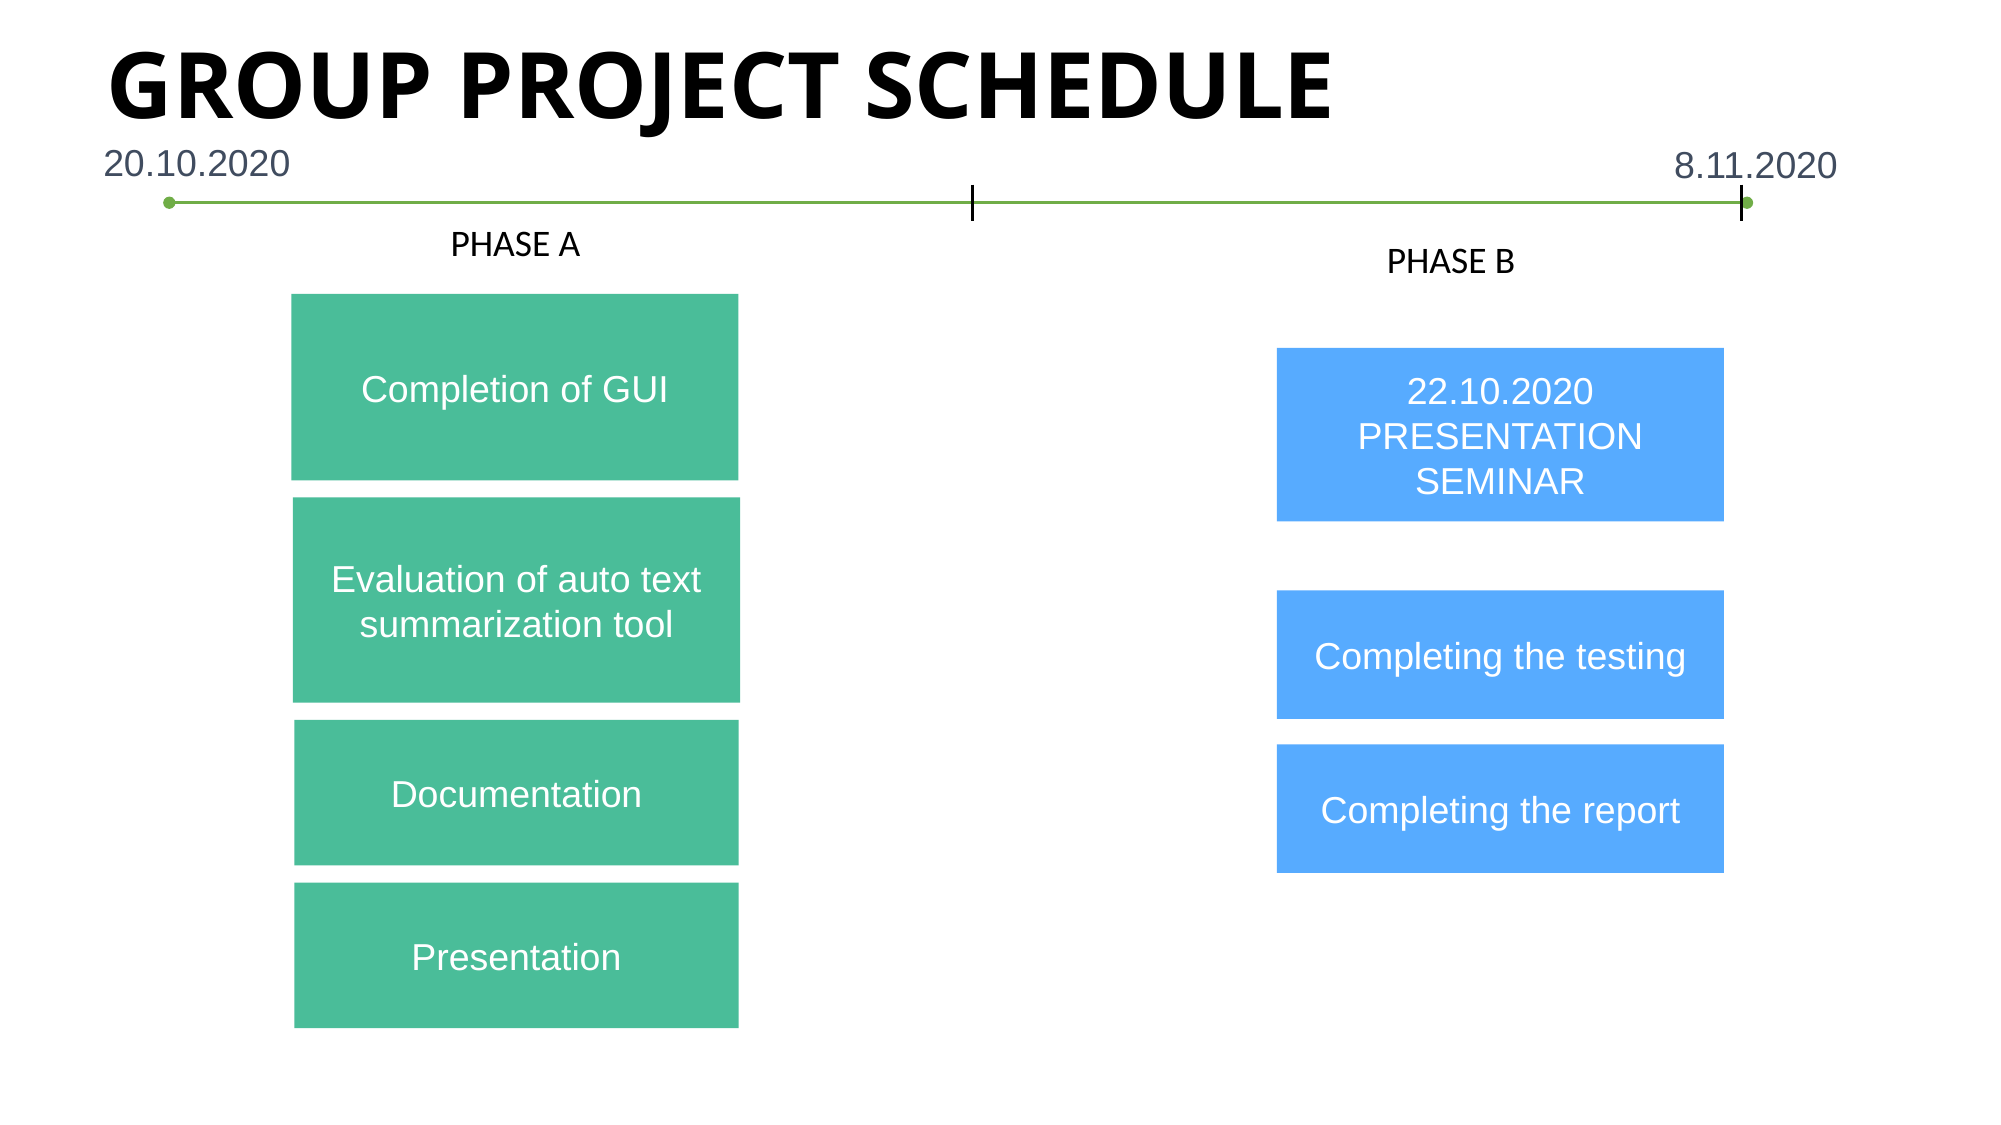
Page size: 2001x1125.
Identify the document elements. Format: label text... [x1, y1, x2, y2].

text_box Presentation [293, 881, 740, 1029]
text_box 8.11.2020 [1659, 133, 1853, 194]
text_box Completing the report [1276, 744, 1724, 873]
text_box PHASE A [435, 211, 719, 272]
text_box Documentation [293, 719, 740, 866]
text_box 20.10.2020 [88, 131, 306, 192]
text_box Evaluation of auto text summarization tool [292, 496, 741, 704]
text_box Completing the testing [1276, 590, 1724, 719]
text_box 22.10.2020 PRESENTATION SEMINAR [1276, 347, 1724, 522]
text_box Completion of GUI [290, 293, 740, 481]
text_box PHASE B [1372, 228, 1655, 289]
text_box GROUP PROJECT SCHEDULE [91, 13, 1842, 164]
